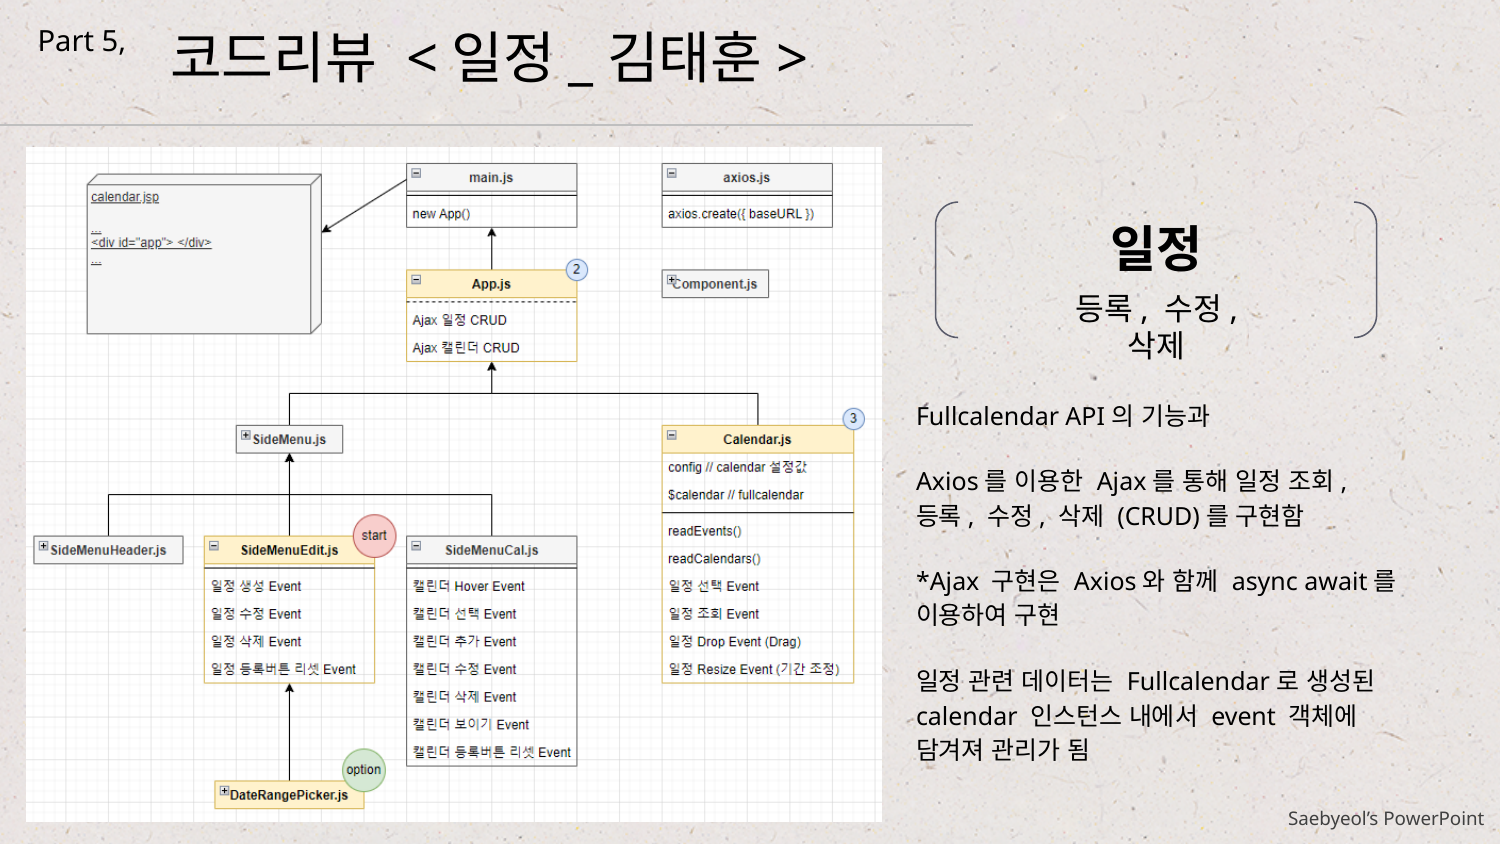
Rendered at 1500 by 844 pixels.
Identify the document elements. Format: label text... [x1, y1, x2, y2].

text_box 코드리뷰 <일정_김태훈> [158, 16, 844, 95]
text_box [950, 211, 1363, 334]
text_box Part 5, [26, 16, 158, 63]
text_box Fullcalendar API의 기능과 Axios를 이용한 Ajax를 통해 일정 조회, 등록, 수정, 삭제 (CRUD)를 구현함 *Ajax 구현은 Axios와 함께 async await를 이용하여 구현 일정 관련 데이터는 Fullcalendar로 생성된 calendar 인스턴스 내에서 event 객체에 담겨져 관리가 됨 [904, 389, 1409, 771]
picture [0, 0, 1500, 844]
text_box [935, 202, 1377, 335]
